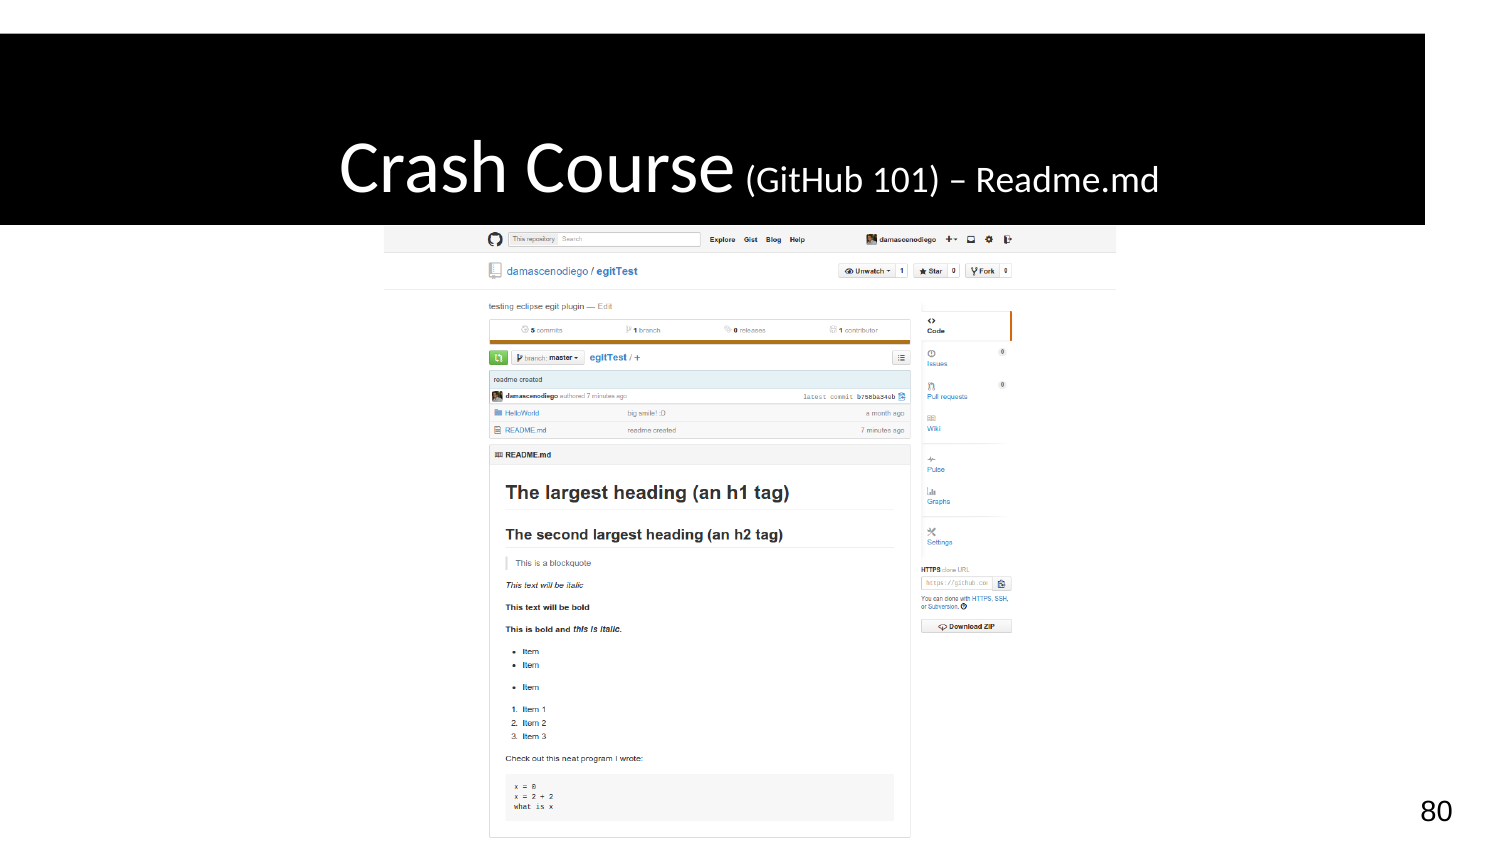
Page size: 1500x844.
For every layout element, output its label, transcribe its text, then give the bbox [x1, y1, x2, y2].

title Crash Course (GitHub 101) – Readme.md [75, 33, 1425, 223]
picture [383, 226, 1117, 842]
